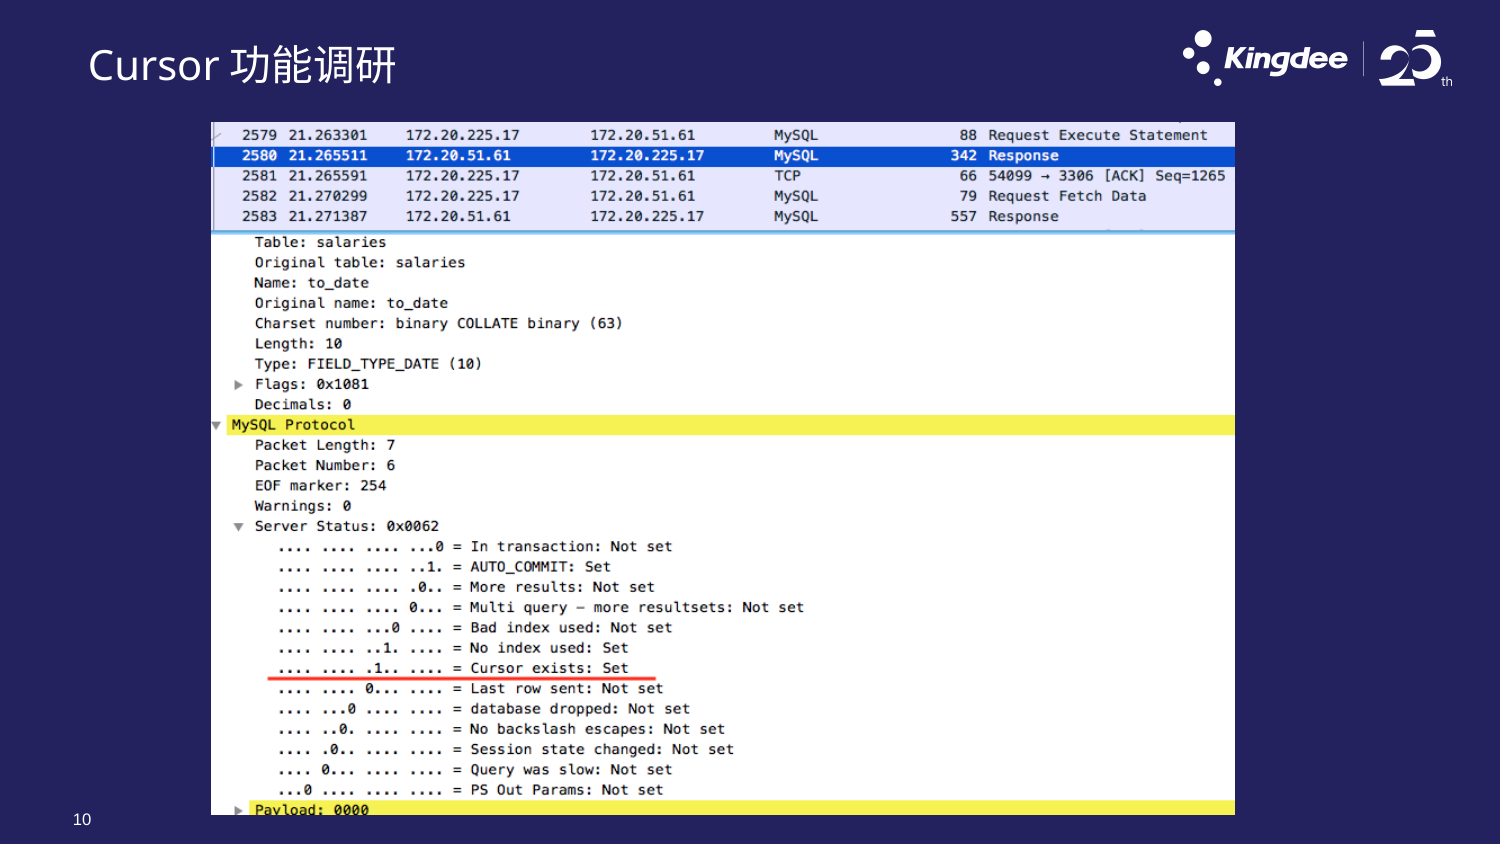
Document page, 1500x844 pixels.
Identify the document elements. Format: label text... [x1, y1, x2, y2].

title Cursor功能调研 [72, 36, 1452, 123]
picture [211, 122, 1235, 815]
picture [1183, 30, 1452, 36]
text_box [85, 100, 1343, 783]
